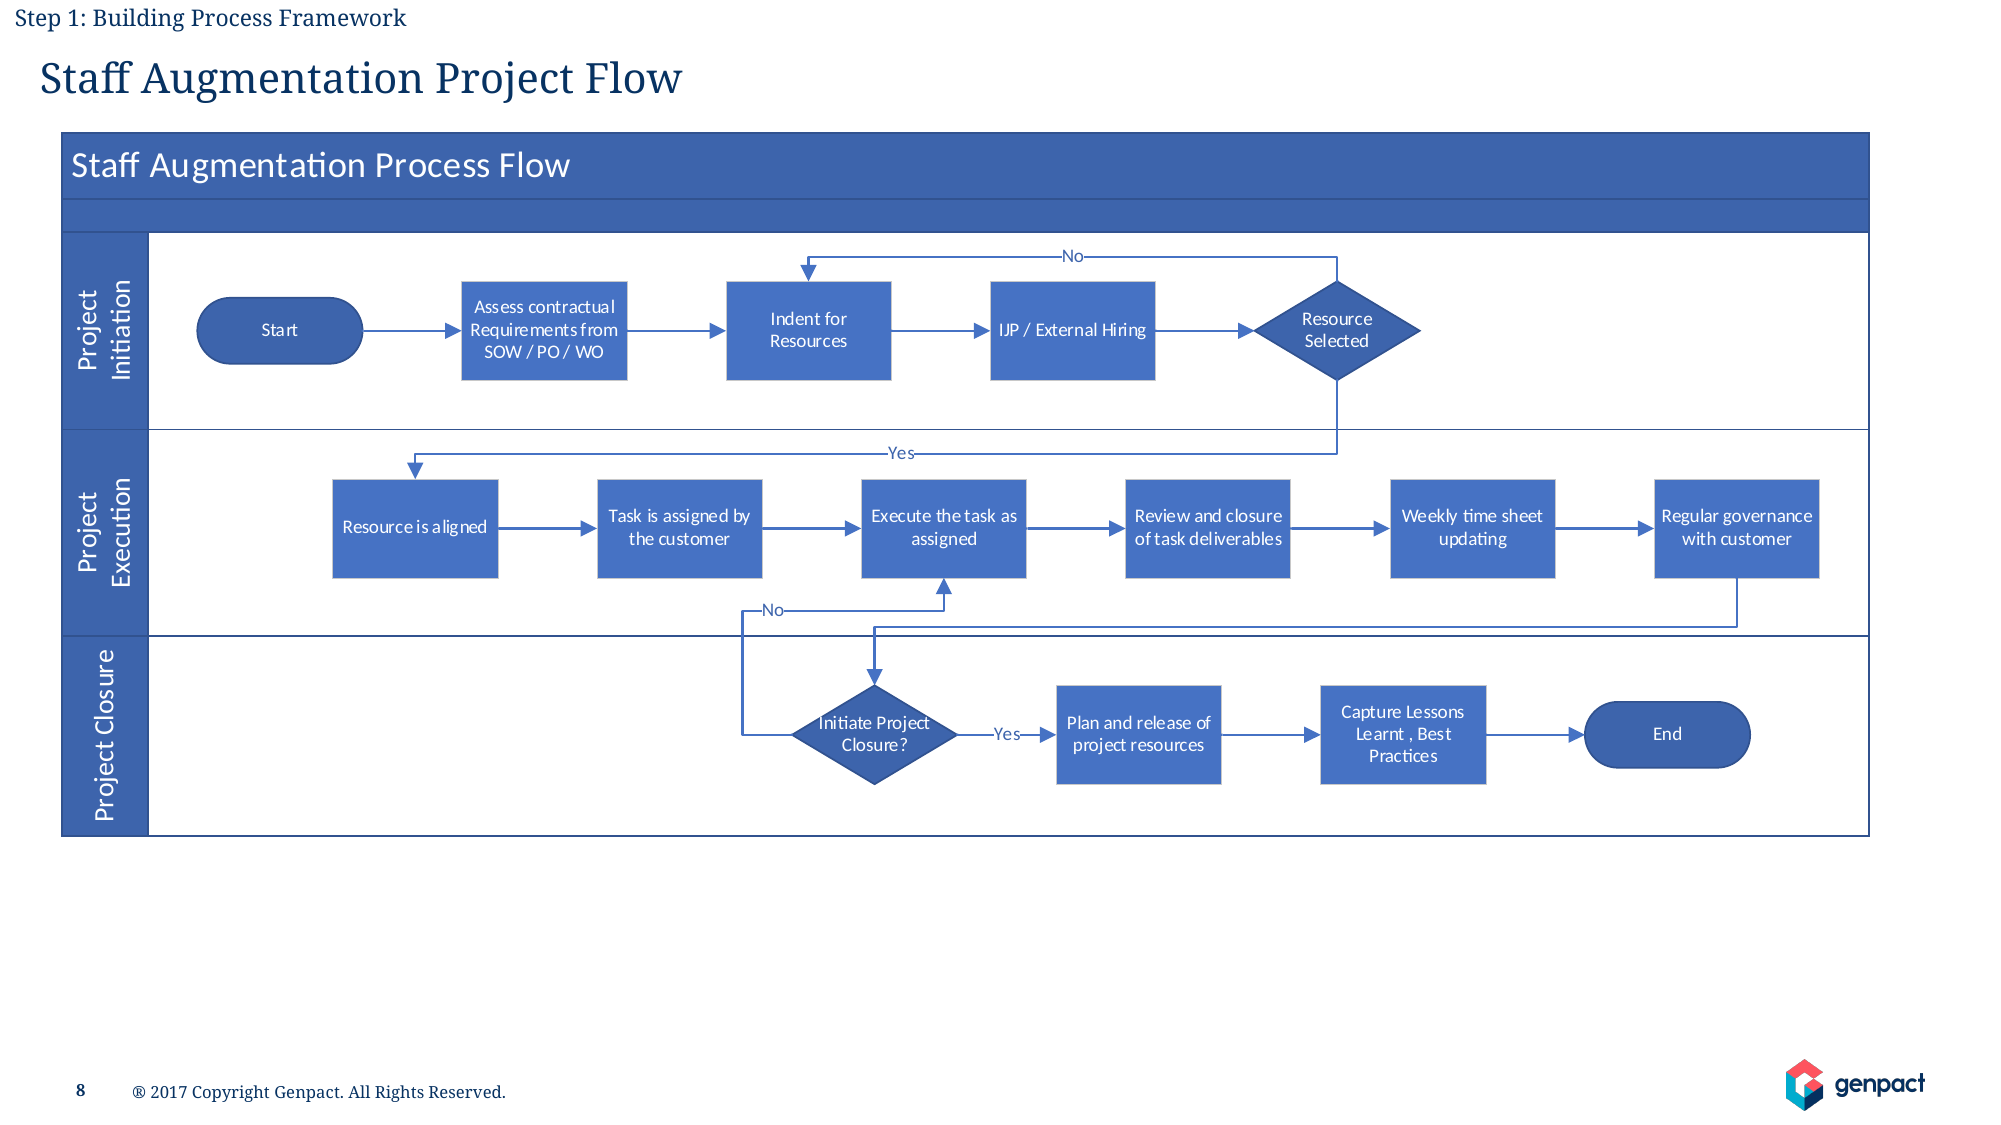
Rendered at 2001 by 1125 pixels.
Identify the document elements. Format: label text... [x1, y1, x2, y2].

picture [49, 129, 1871, 838]
text_box Staff Augmentation Project Flow [24, 44, 888, 125]
picture [1786, 1059, 1925, 1111]
text_box Step 1: Building Process Framework [0, 0, 817, 39]
